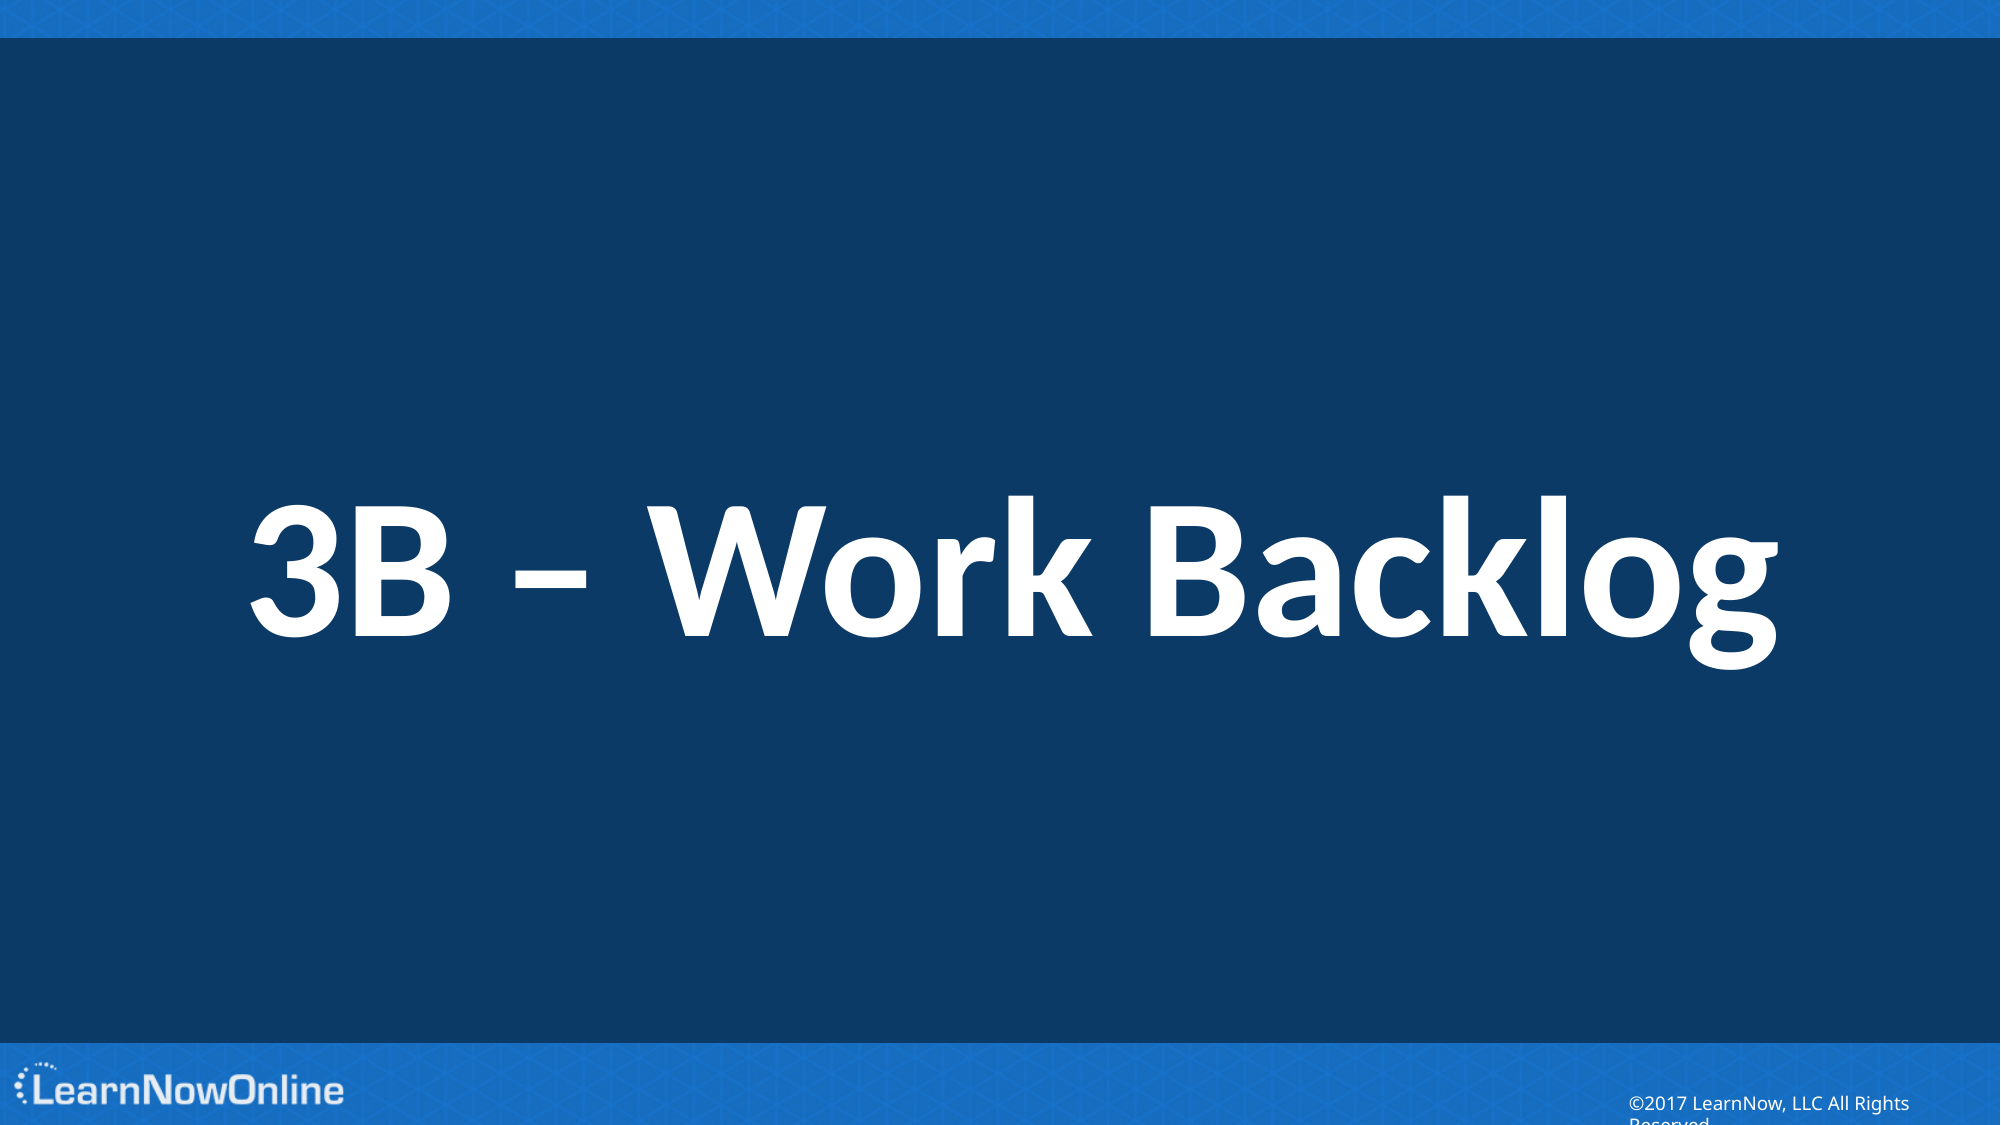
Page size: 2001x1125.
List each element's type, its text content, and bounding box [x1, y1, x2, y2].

title 3B – Work Backlog [112, 462, 1913, 650]
picture [0, 0, 2000, 38]
picture [0, 1043, 2000, 1125]
